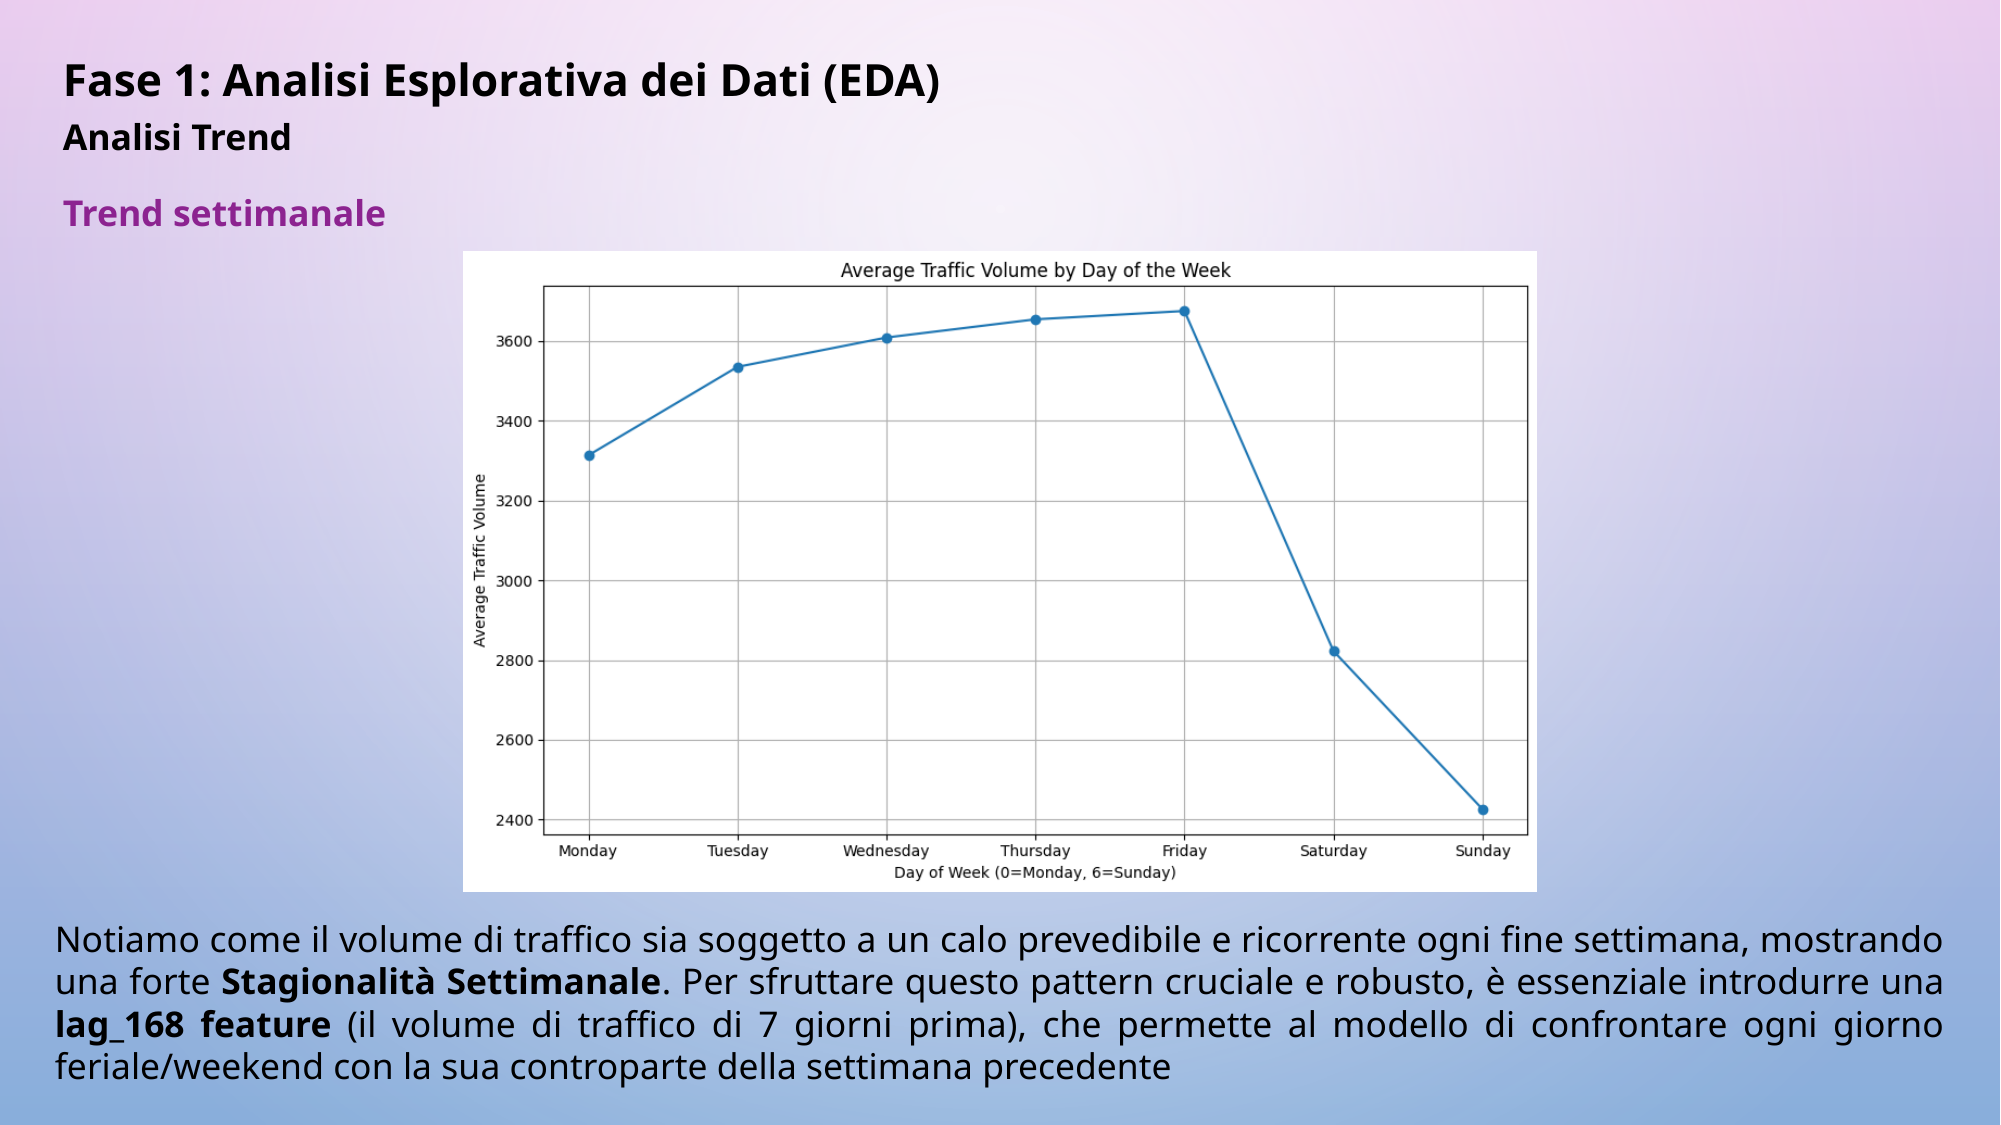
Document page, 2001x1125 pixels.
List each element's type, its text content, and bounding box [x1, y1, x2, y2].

picture [463, 251, 1537, 892]
text_box Fase 1: Analisi Esplorativa dei Dati (EDA) [63, 49, 943, 106]
text_box Analisi Trend [63, 113, 874, 159]
text_box Trend settimanale [63, 189, 874, 235]
text_box Dalle Analisi alle Azioni: Impatti sulla Pianificazione dei Trasporti [0, 0, 2000, 615]
text_box Notiamo come il volume di traffico sia soggetto a un calo prevedibile e ricorrente ogni fine settimana, mostrando una forte Stagionalità Settimanale. Per sfruttare questo pattern cruciale e robusto, è essenziale introdurre una lag_168 feature (il volume di traffico di 7 giorni prima), che permette al modello di confrontare ogni giorno feriale/weekend con la sua controparte della settimana precedente [40, 909, 1960, 1094]
